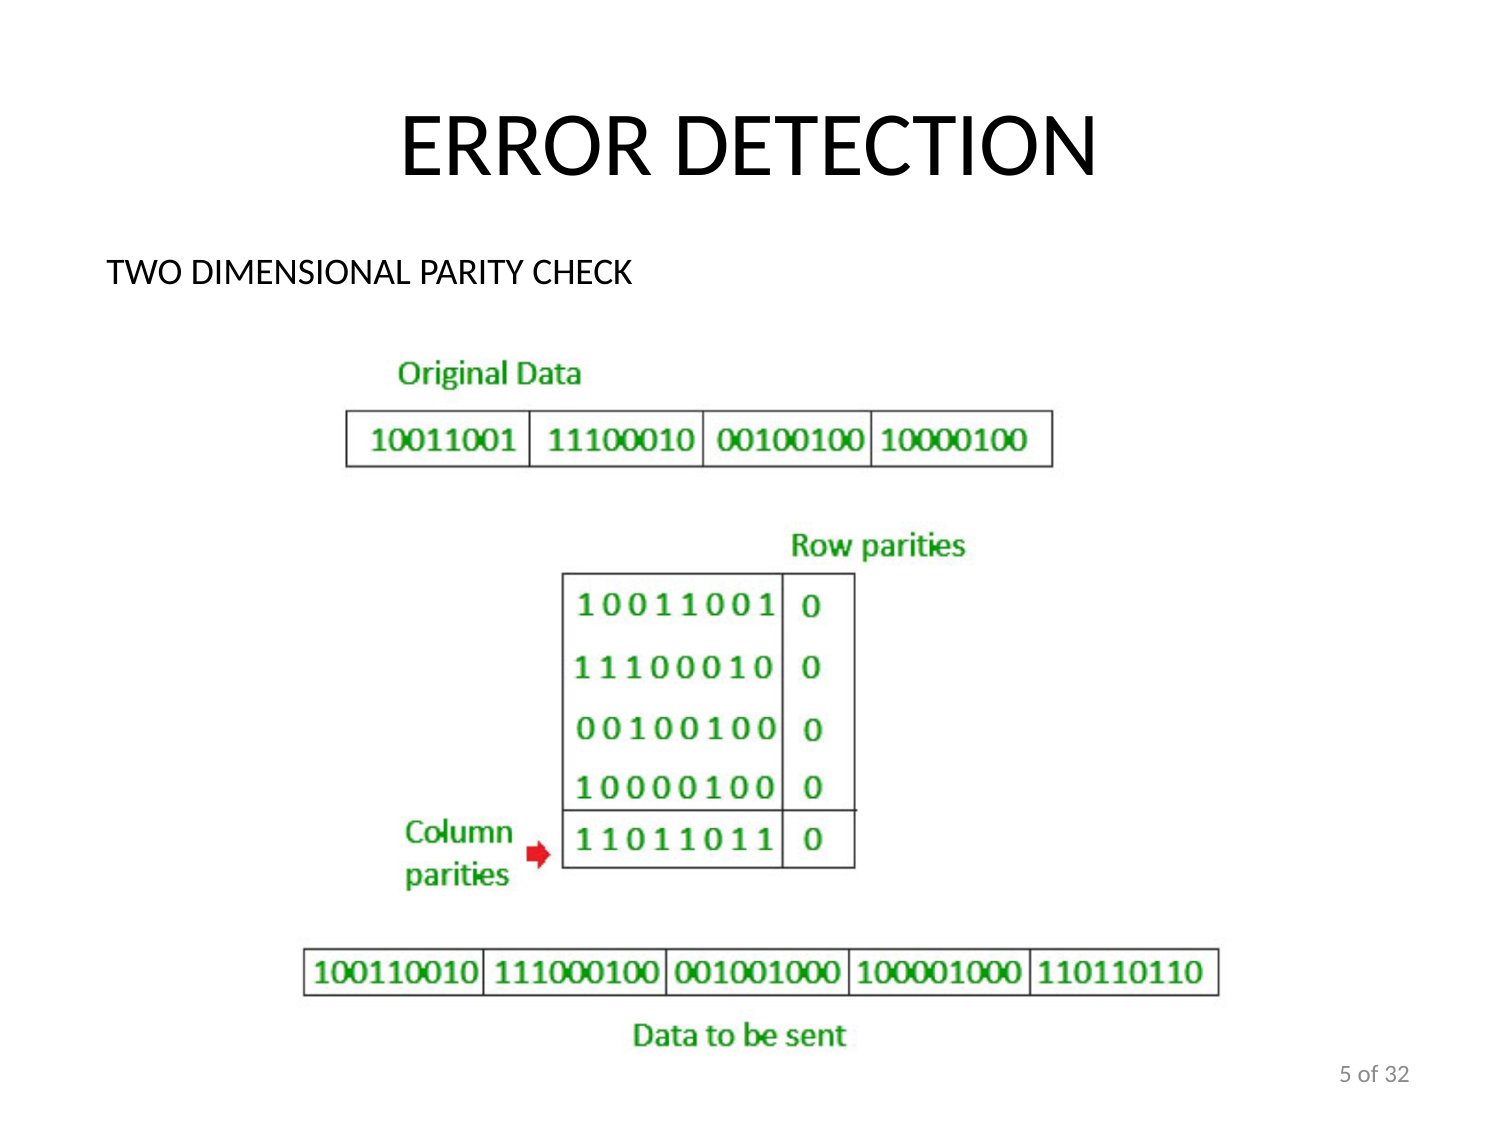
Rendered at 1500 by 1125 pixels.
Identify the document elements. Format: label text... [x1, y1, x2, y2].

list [246, 329, 1254, 1073]
text_box Two Dimensional Parity Check [91, 239, 648, 300]
slide_number 5 of 32 [1074, 1042, 1425, 1103]
title Error Detection [75, 45, 1425, 233]
